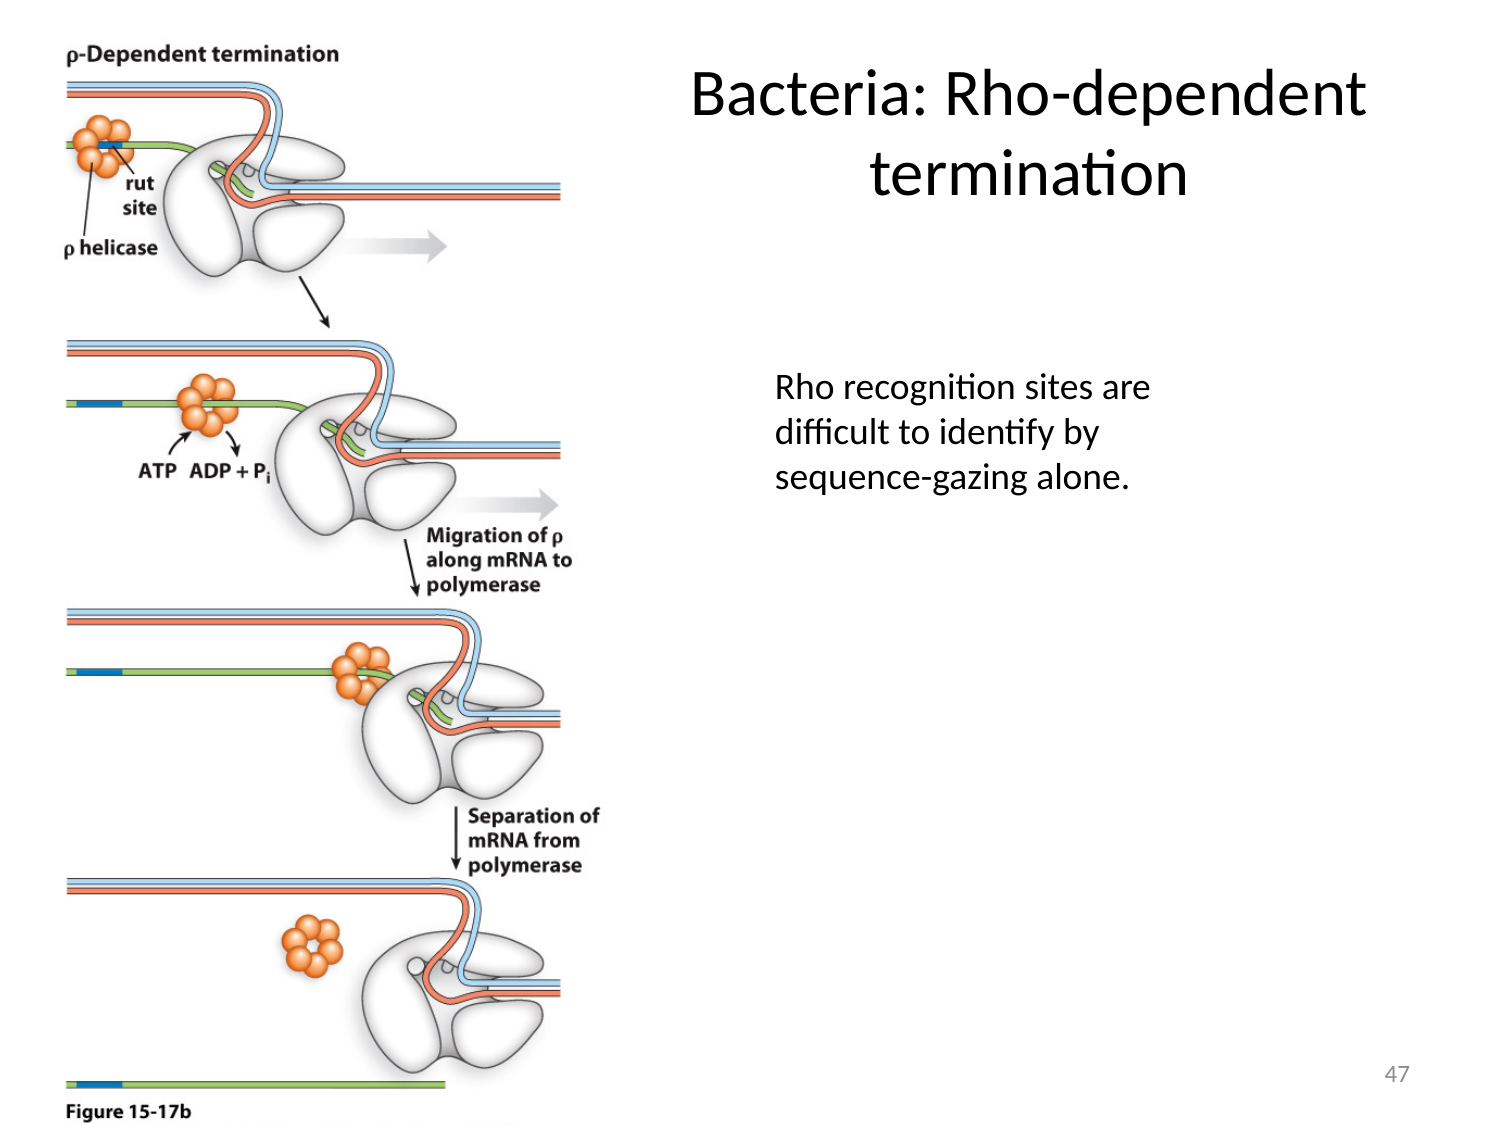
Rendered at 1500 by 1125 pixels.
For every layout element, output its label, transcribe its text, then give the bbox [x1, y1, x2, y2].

text_box Bacteria: Rho-dependent termination [617, 41, 1493, 216]
text_box Rho recognition sites are difficult to identify by sequence-gazing alone. [760, 355, 1214, 505]
picture [56, 36, 611, 1125]
slide_number 47 [1074, 1042, 1425, 1103]
